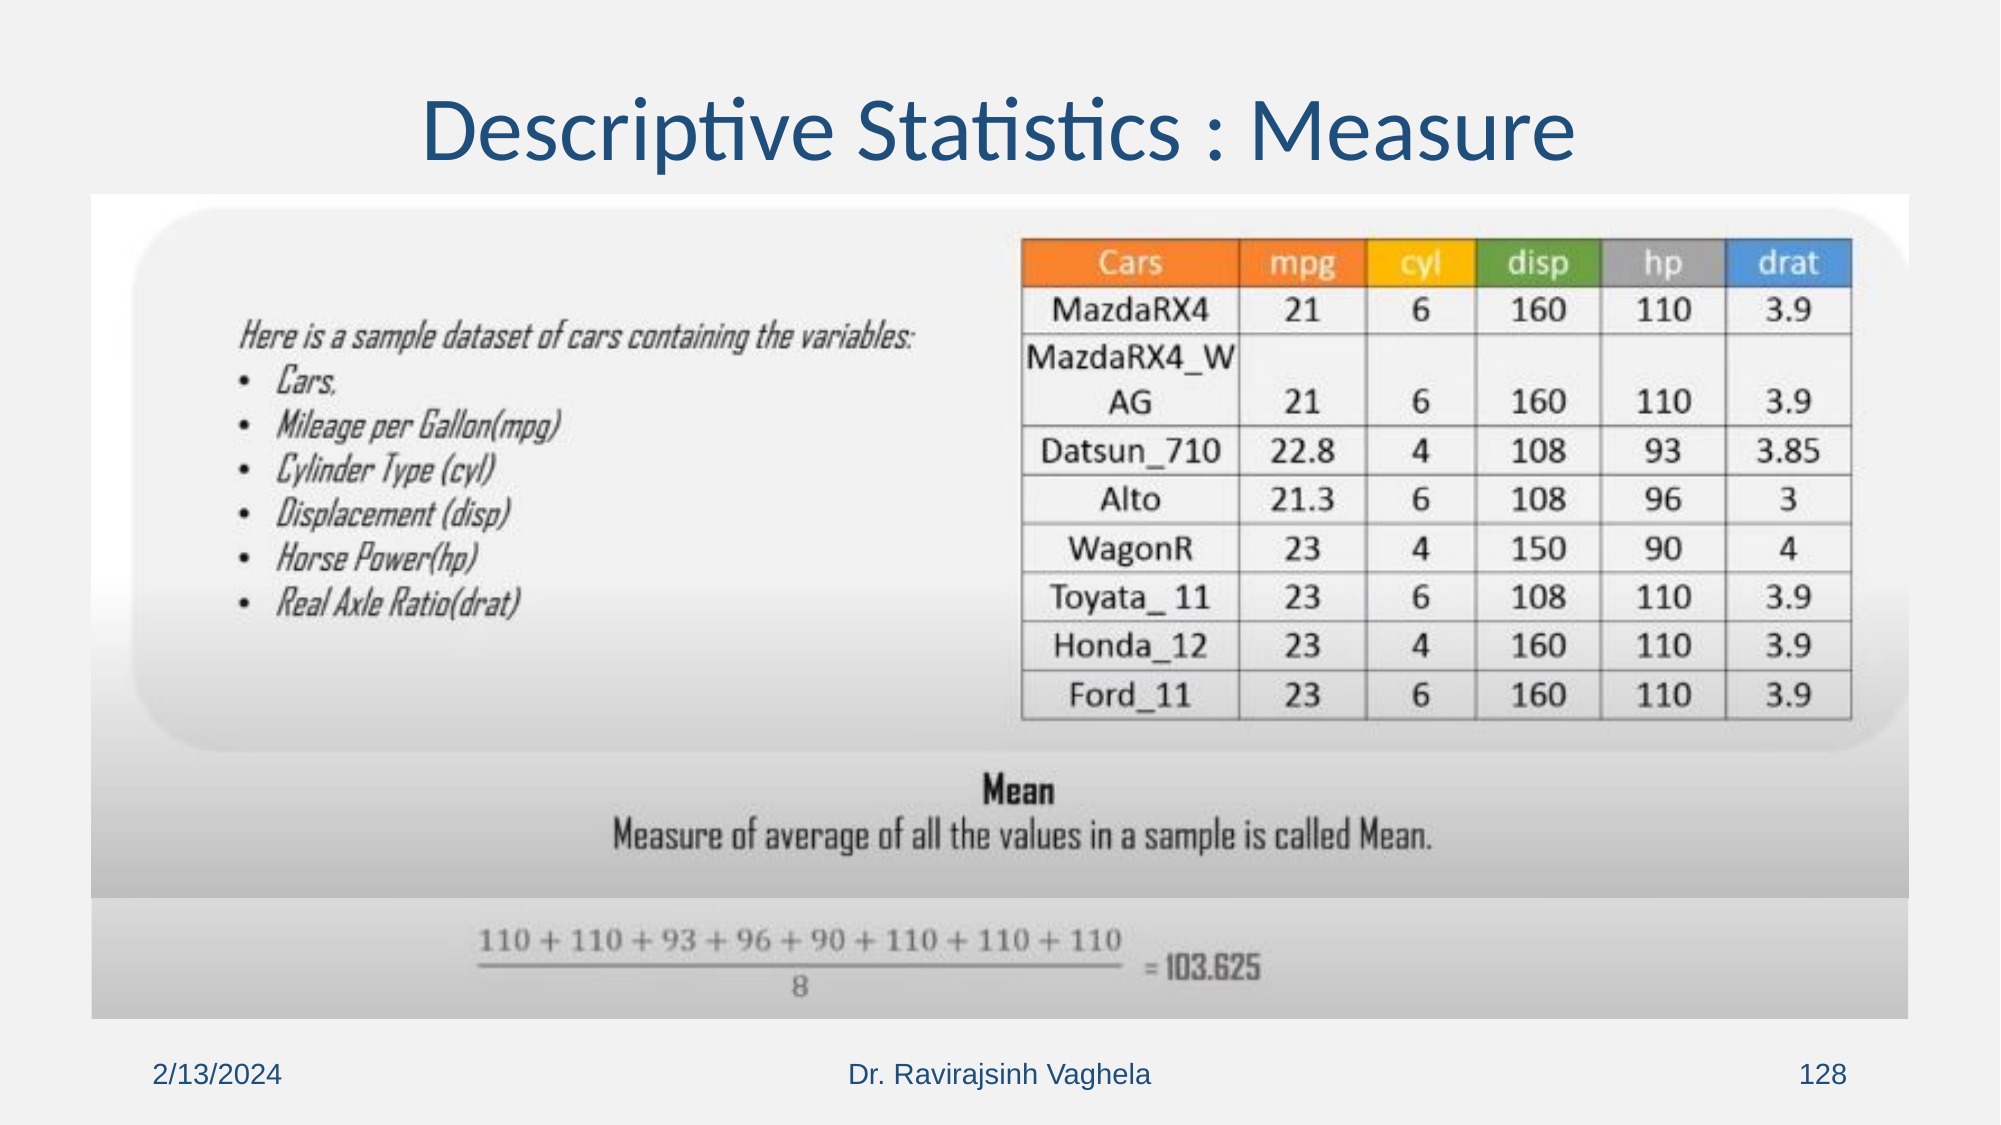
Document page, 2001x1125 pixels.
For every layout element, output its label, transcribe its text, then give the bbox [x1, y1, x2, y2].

slide_number ‹#› [1412, 1042, 1863, 1103]
footer Dr. Ravirajsinh Vaghela [662, 1042, 1338, 1103]
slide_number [137, 1042, 588, 1103]
picture [91, 898, 1909, 1019]
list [91, 194, 1909, 897]
title Descriptive Statistics : Measure [137, 22, 1863, 194]
